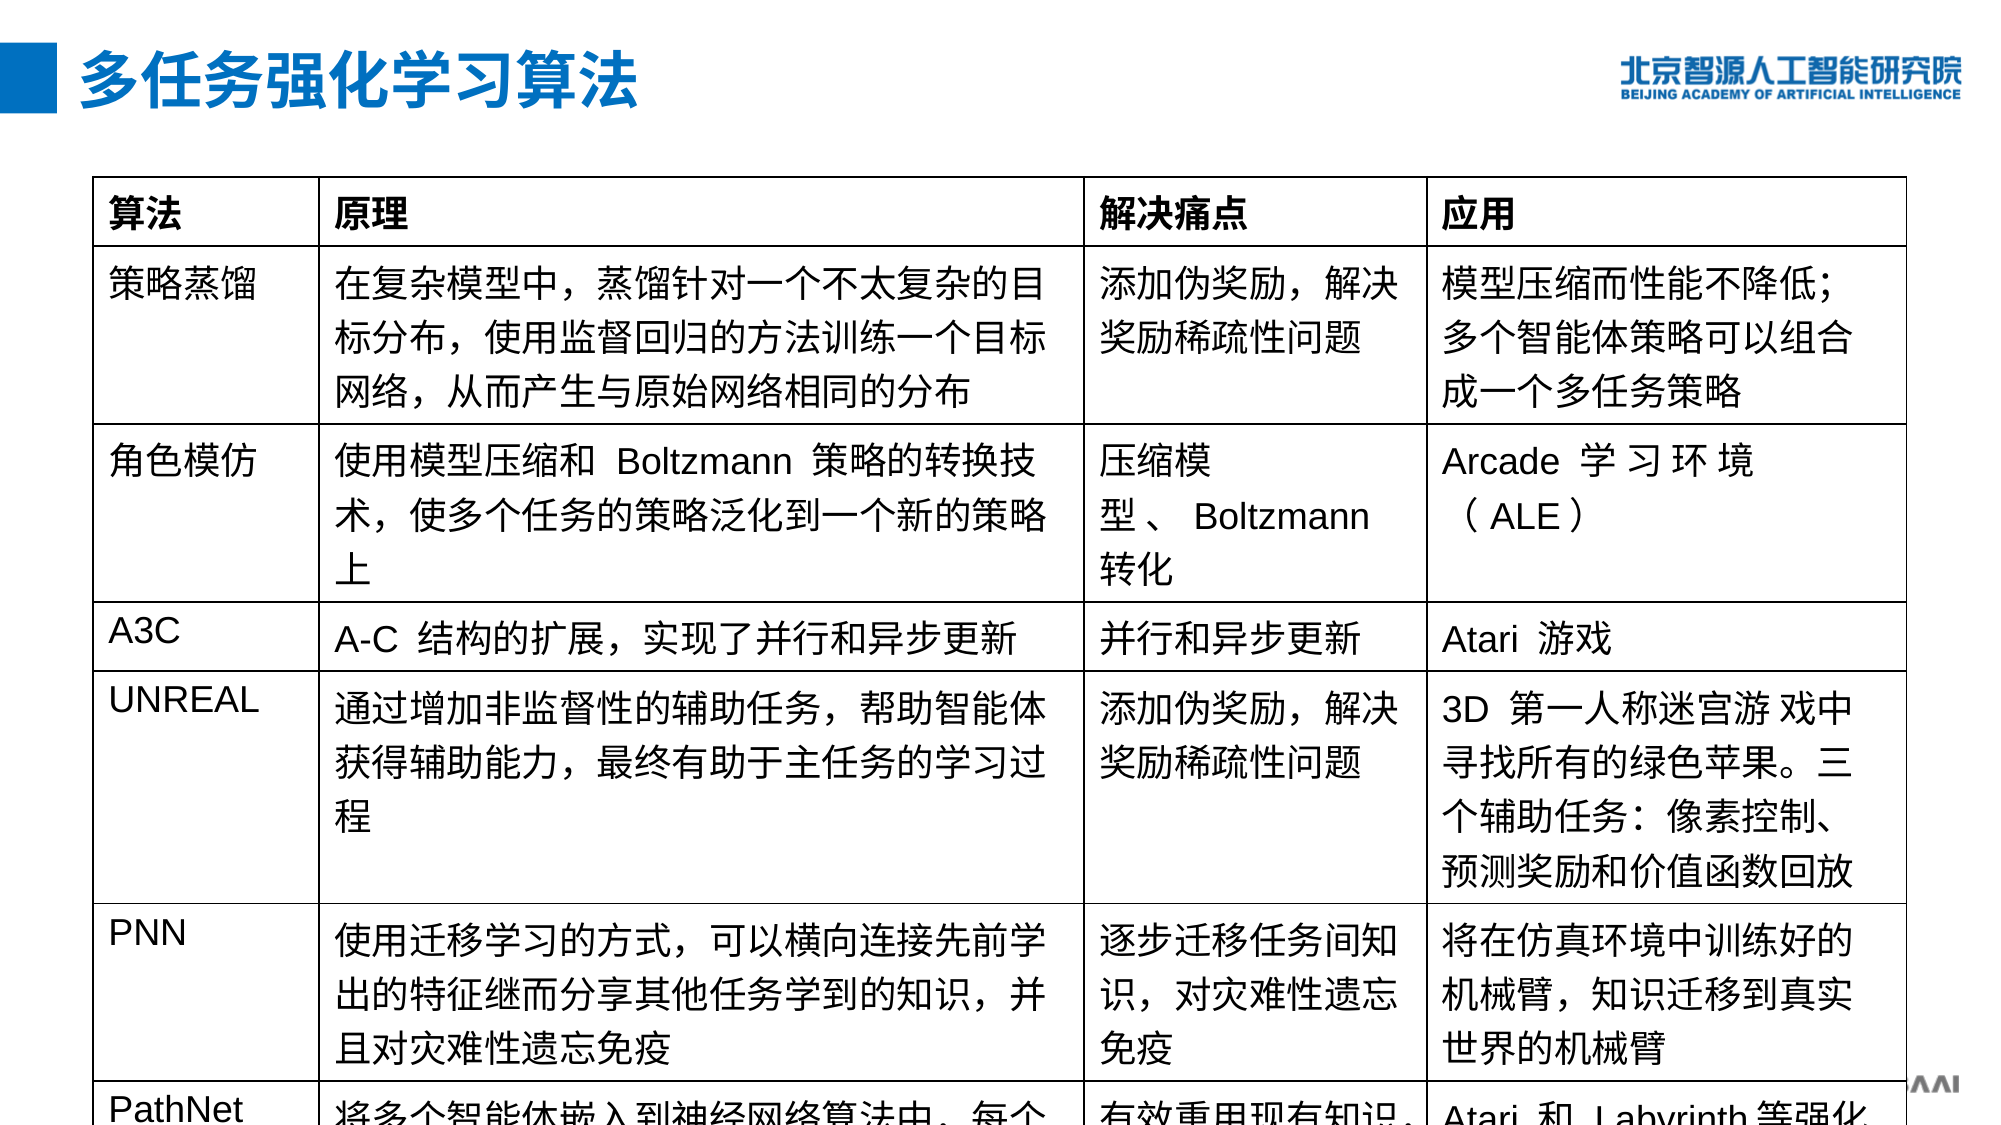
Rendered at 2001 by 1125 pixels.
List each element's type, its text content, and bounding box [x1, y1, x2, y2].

table_cell Atari 游戏 [1428, 603, 1906, 670]
table_cell 3D 第一人称迷宫游 戏中寻找所有的绿色苹果。三个辅助任务：像素控制、 预测奖励和价值函数回放 [1428, 672, 1906, 903]
table_cell 使用迁移学习的方式，可以横向连接先前学出的特征继而分享其他任务学到的知识，并且对灾难性遗忘免疫 [320, 904, 1083, 1080]
table_cell 有效重用现有知识，而不是从头开始学习 [1085, 1082, 1426, 1125]
table_cell 压缩模型 、Boltzmann转化 [1085, 425, 1426, 601]
table_cell A3C [94, 603, 318, 670]
table_cell 逐步迁移任务间知识，对灾难性遗忘免疫 [1085, 904, 1426, 1080]
table_cell 并行和异步更新 [1085, 603, 1426, 670]
table_cell 将在仿真环境中训练好的机械臂，知识迁移到真实世界的机械臂 [1428, 904, 1906, 1080]
table_cell 通过增加非监督性的辅助任务，帮助智能体获得辅助能力，最终有助于主任务的学习过程 [320, 672, 1083, 903]
table_cell 模型压缩而性能不降低；多个智能体策略可以组合成一个多任务策略 [1428, 247, 1906, 423]
list 多任务强化学习算法 [77, 49, 1588, 107]
table_cell Arcade 学 习 环 境 （ALE） [1428, 425, 1906, 601]
table_header 解决痛点 [1085, 178, 1426, 245]
table_header 应用 [1428, 178, 1906, 245]
table_cell 添加伪奖励，解决奖励稀疏性问题 [1085, 672, 1426, 903]
table_cell 使用模型压缩和 Boltzmann 策略的转换技术，使多个任务的策略泛化到一个新的策略上 [320, 425, 1083, 601]
table_cell 策略蒸馏 [94, 247, 318, 423]
table_header 算法 [94, 178, 318, 245]
table_cell Atari 和 Labyrinth等强化学习任务的知识迁移 [1428, 1082, 1906, 1125]
table_cell A-C 结构的扩展，实现了并行和异步更新 [320, 603, 1083, 670]
picture [1613, 38, 1972, 117]
table_cell PathNet [94, 1082, 318, 1125]
picture [1907, 1073, 1963, 1095]
table_cell 将多个智能体嵌入到神经网络算法中，每个智能体在学习新任务时决 定网络的哪些部分重用 [320, 1082, 1083, 1125]
table_cell UNREAL [94, 672, 318, 903]
table_cell 在复杂模型中，蒸馏针对一个不太复杂的目标分布，使用监督回归的方法训练一个目标网络，从而产生与原始网络相同的分布 [320, 247, 1083, 423]
table_header 原理 [320, 178, 1083, 245]
table_cell 添加伪奖励，解决奖励稀疏性问题 [1085, 247, 1426, 423]
table_cell PNN [94, 904, 318, 1080]
table_cell 角色模仿 [94, 425, 318, 601]
